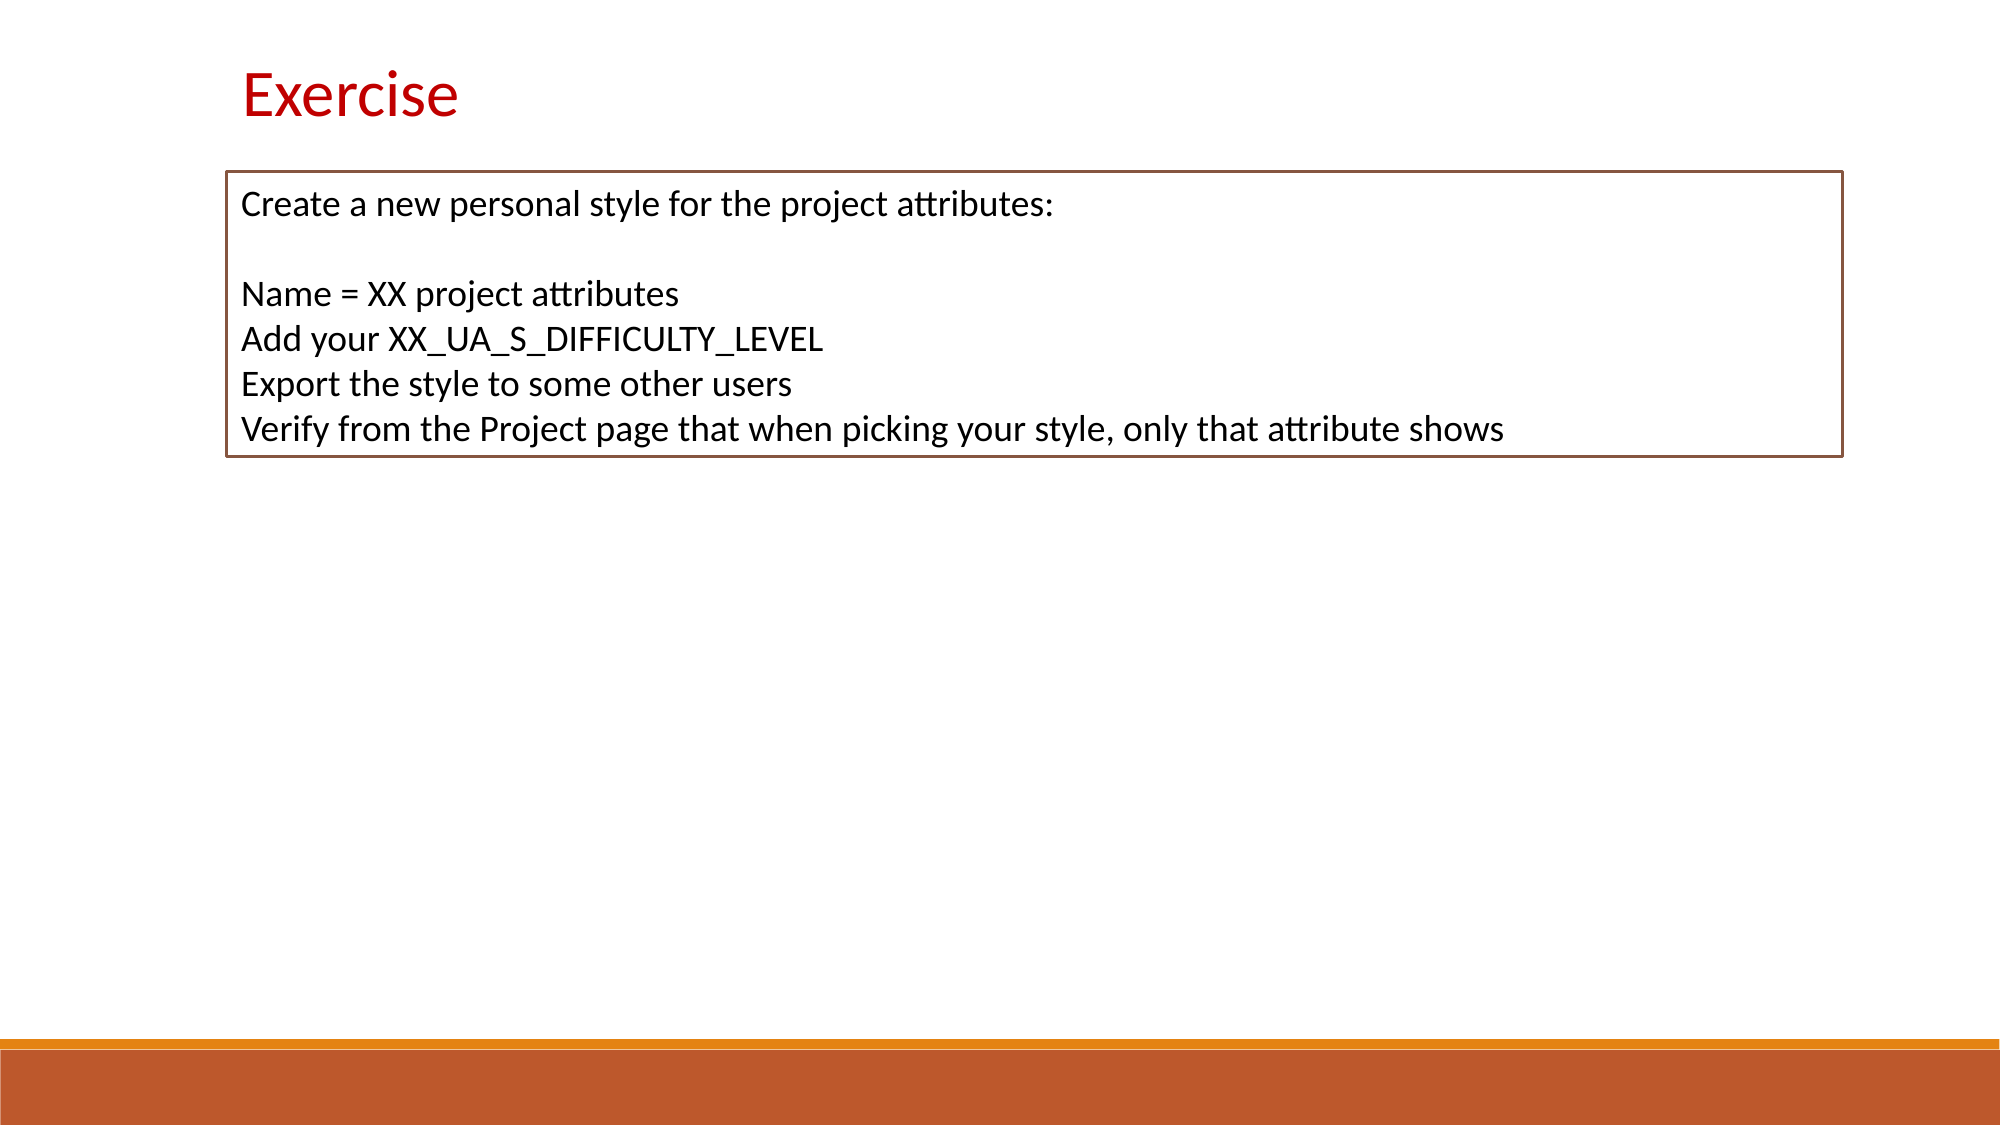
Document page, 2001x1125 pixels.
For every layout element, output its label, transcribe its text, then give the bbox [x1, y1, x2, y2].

text_box Exercise [227, 42, 476, 137]
text_box Create a new personal style for the project attributes: Name = XX project attributes Add your XX_UA_S_DIFFICULTY_LEVEL Export the style to some other users Verify from the Project page that when picking your style, only that attribute shows [225, 170, 1844, 458]
